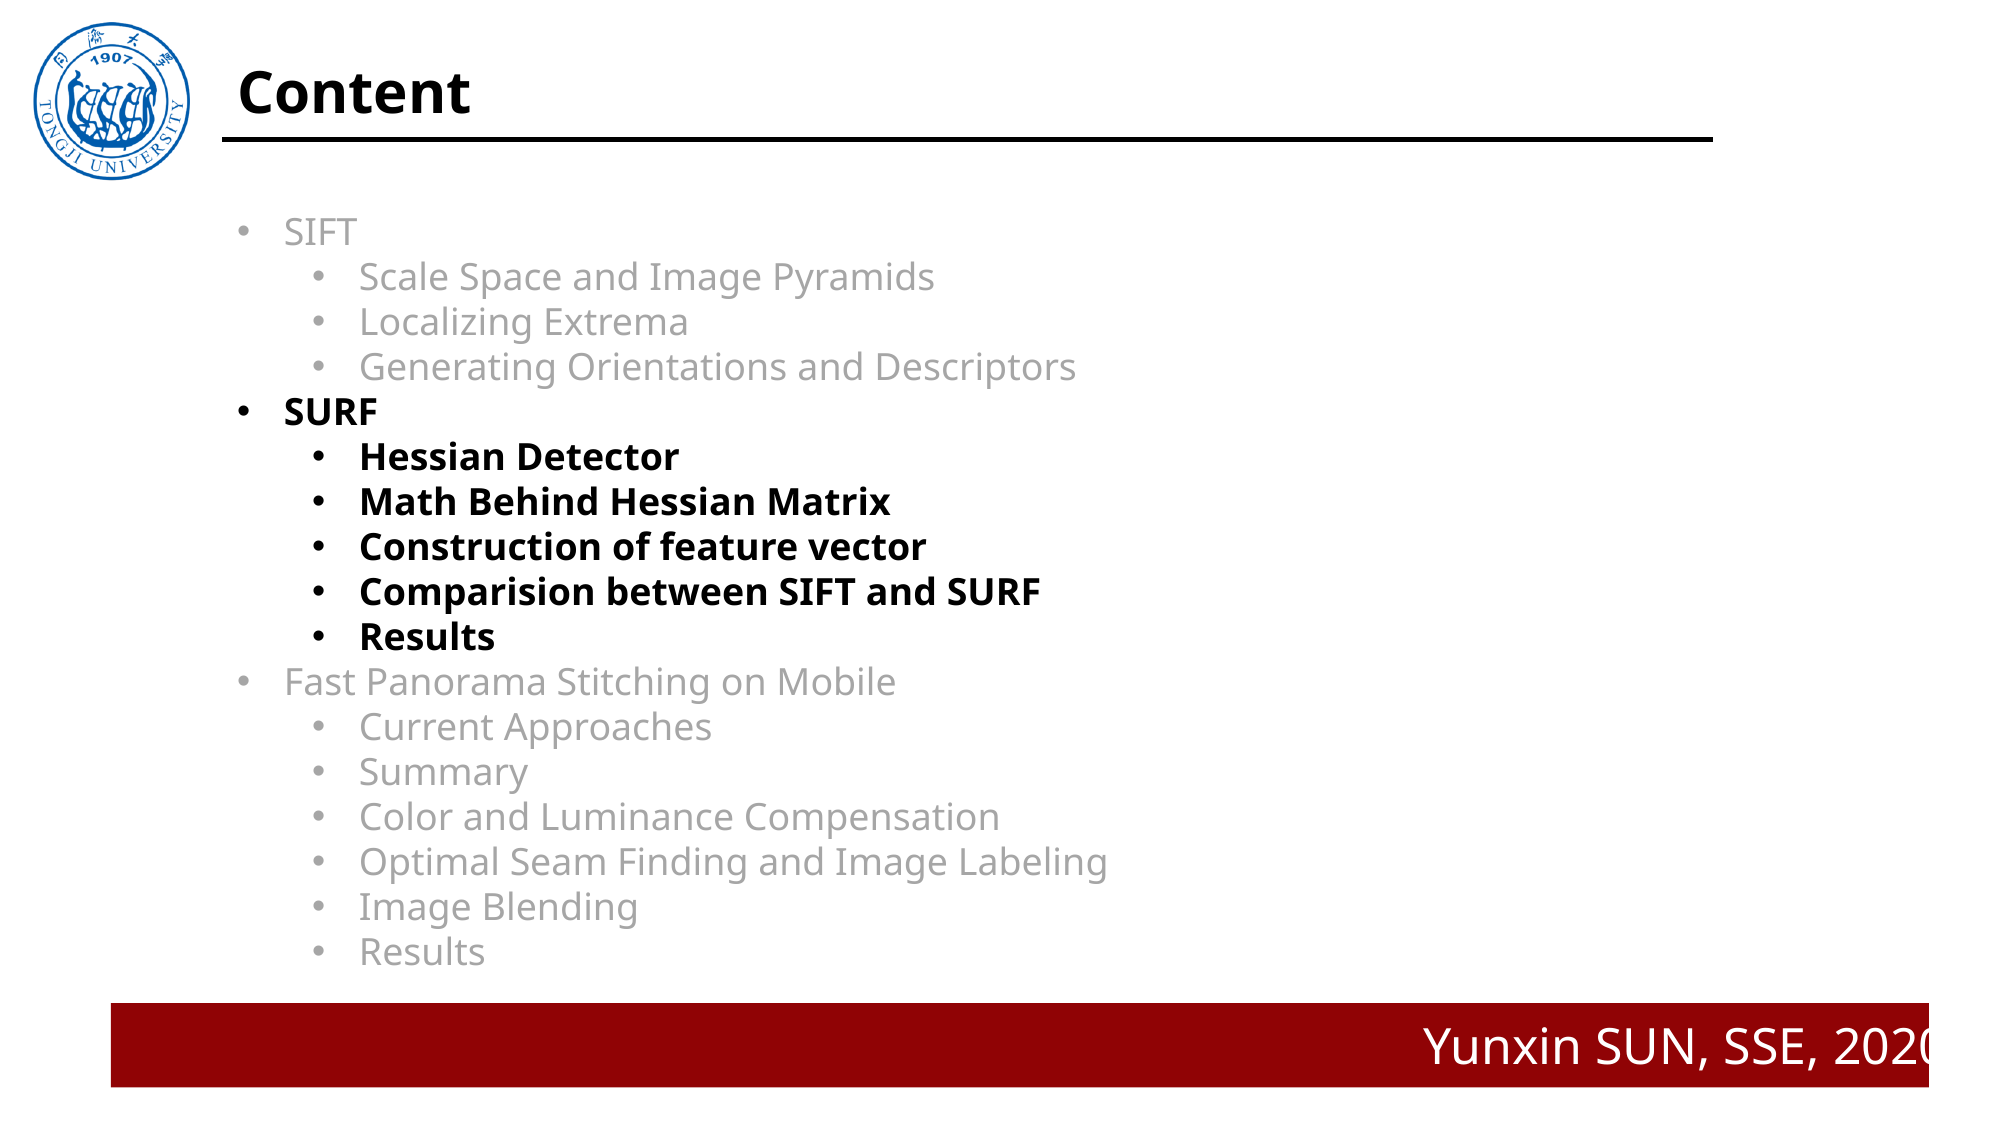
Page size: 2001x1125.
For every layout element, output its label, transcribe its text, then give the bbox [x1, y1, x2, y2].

picture [32, 22, 190, 181]
title Content [222, 22, 1054, 167]
text_box SIFT Scale Space and Image Pyramids Localizing Extrema Generating Orientations and Descriptors SURF Hessian Detector Math Behind Hessian Matrix Construction of feature vector Comparision between SIFT and SURF Results Fast Panorama Stitching on Mobile Current Approaches Summary Color and Luminance Compensation Optimal Seam Finding and Image Labeling Image Blending Results [222, 200, 1879, 981]
text_box Yunxin SUN, SSE, 2020 [1408, 1014, 2000, 1123]
